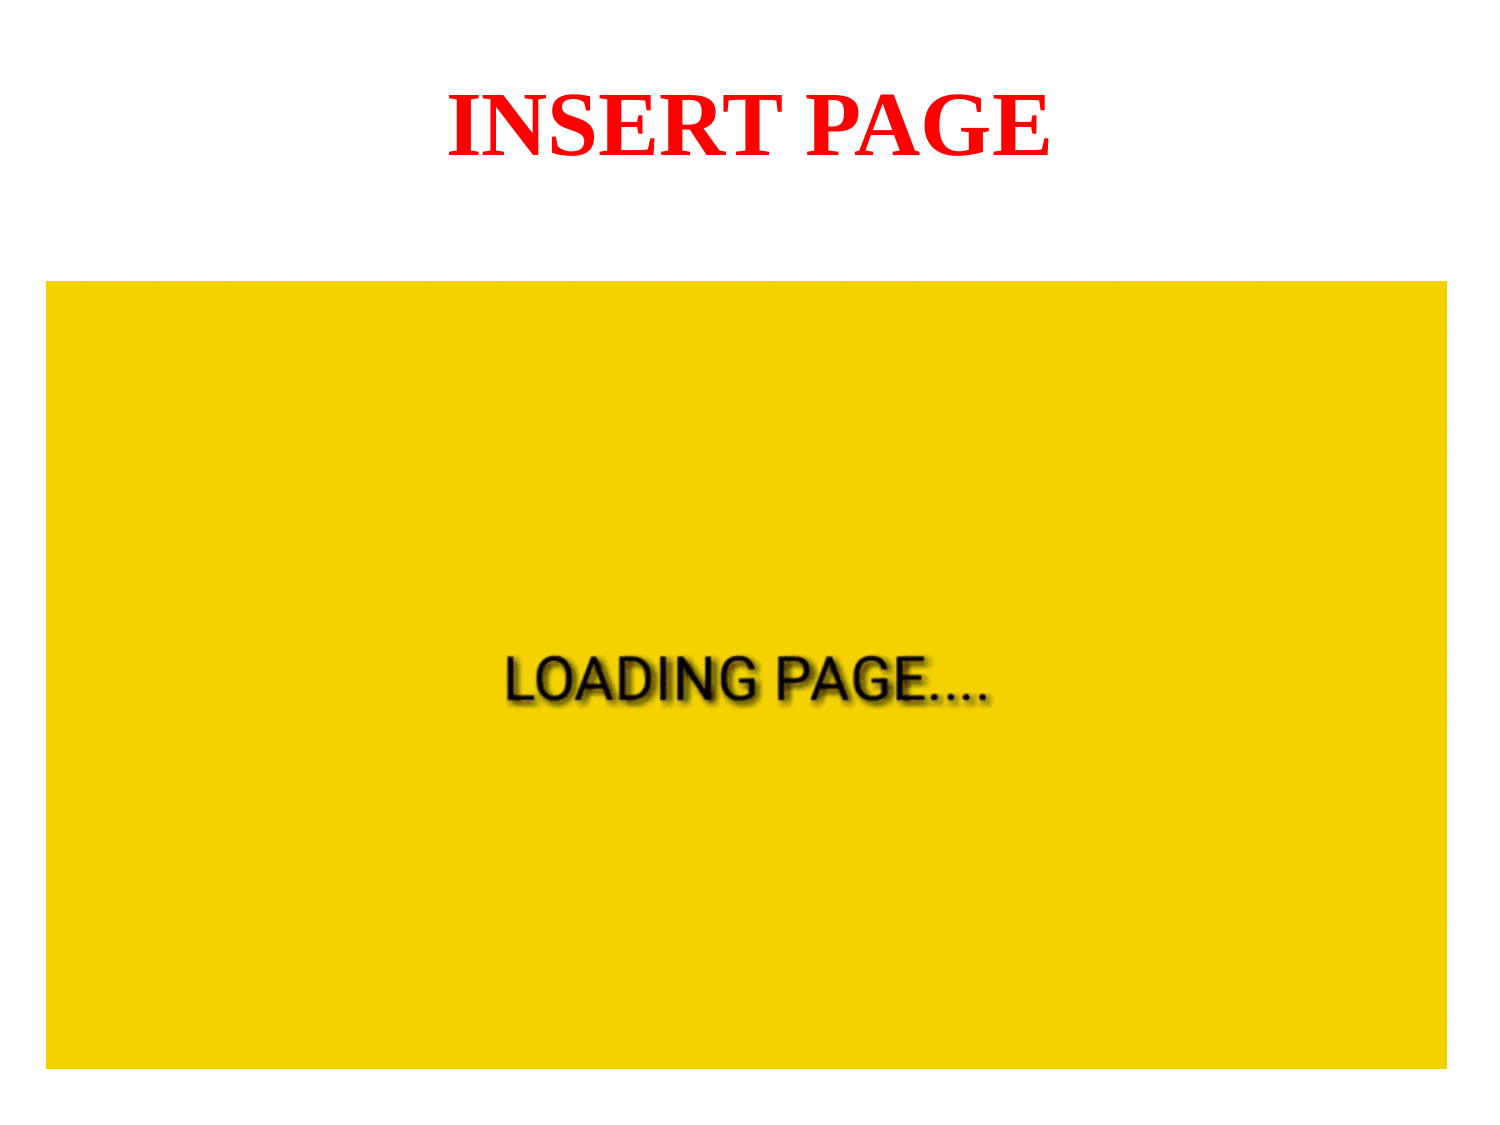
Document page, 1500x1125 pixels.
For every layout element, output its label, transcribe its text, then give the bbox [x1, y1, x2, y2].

picture [46, 280, 1448, 1069]
title INSERT PAGE [75, 24, 1425, 213]
